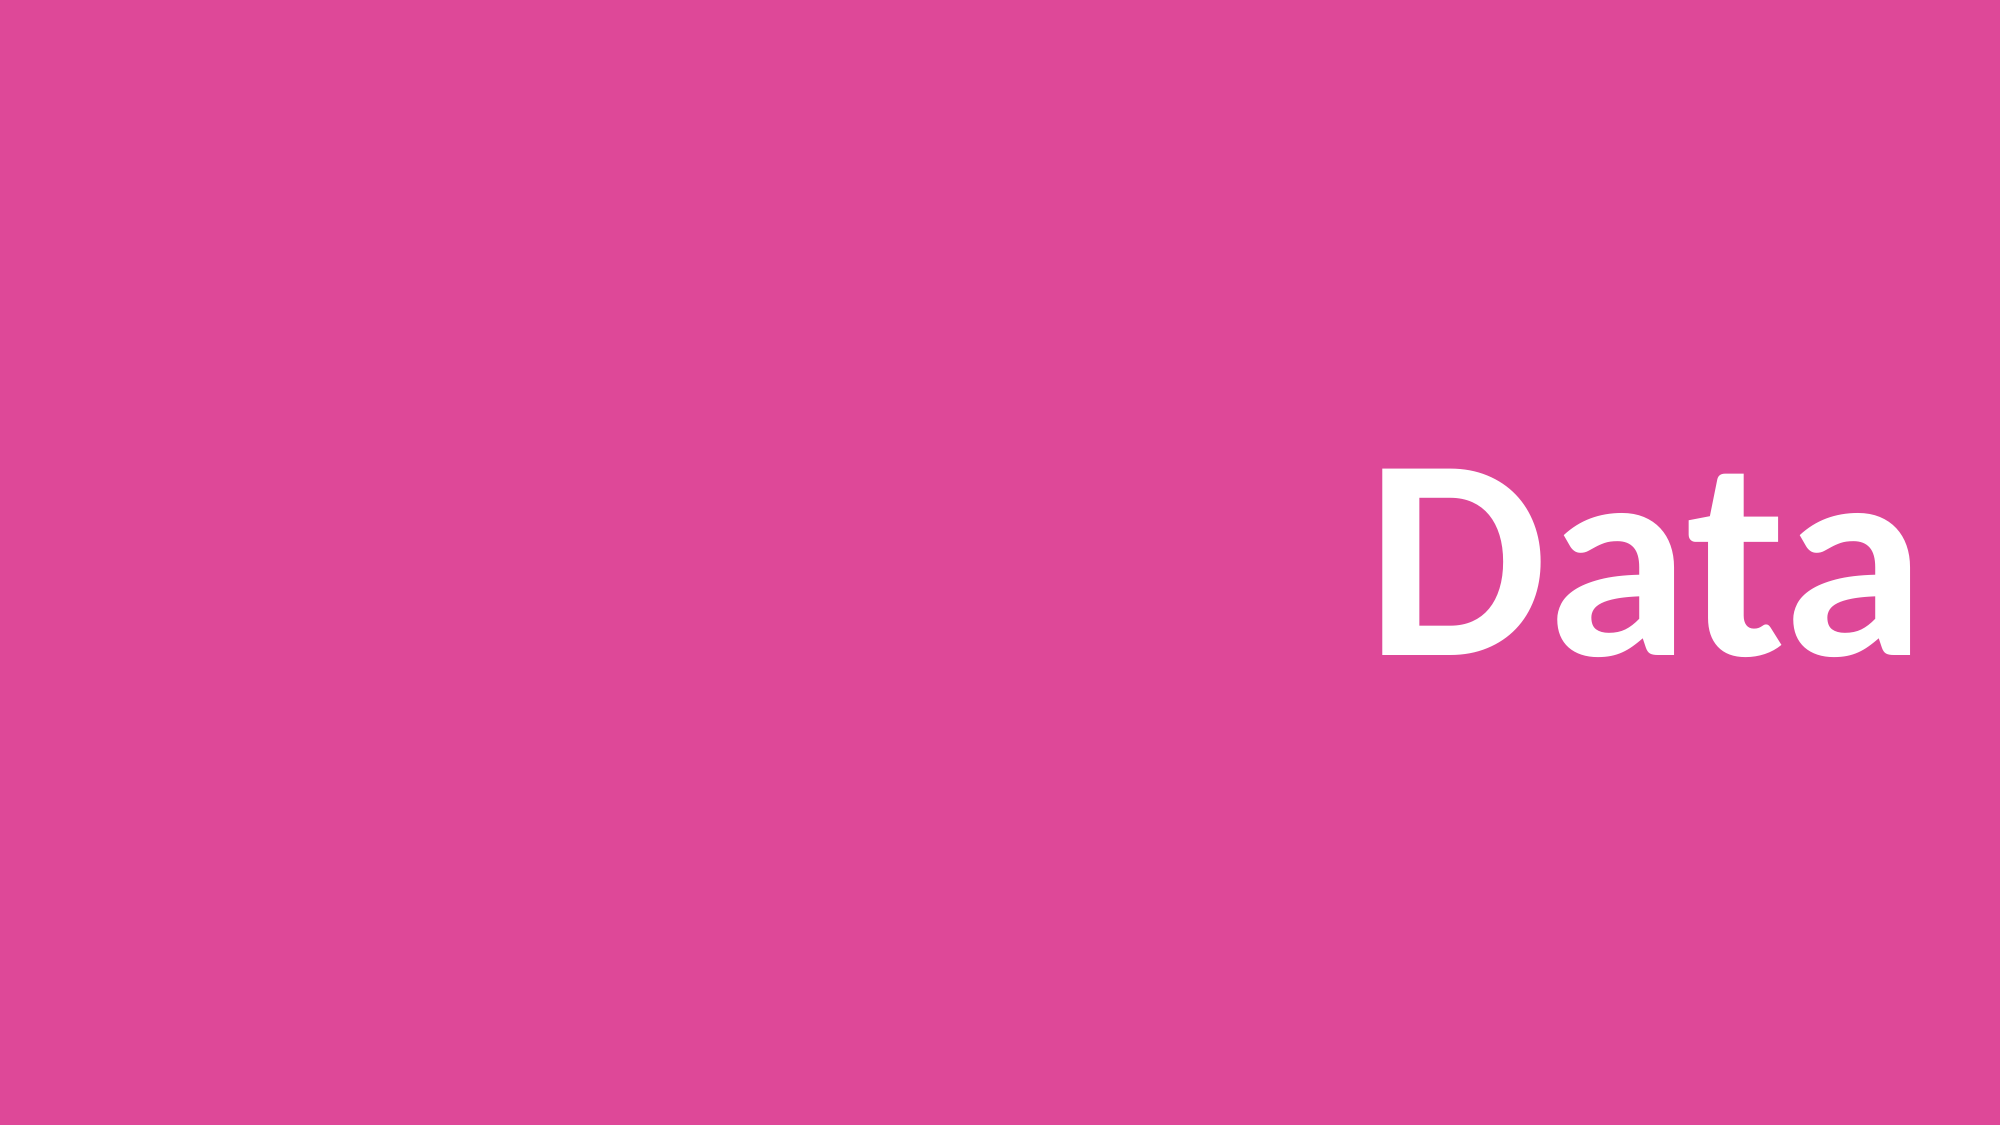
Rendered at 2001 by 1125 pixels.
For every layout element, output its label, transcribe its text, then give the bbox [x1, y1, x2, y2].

title Data [1210, 387, 2000, 737]
